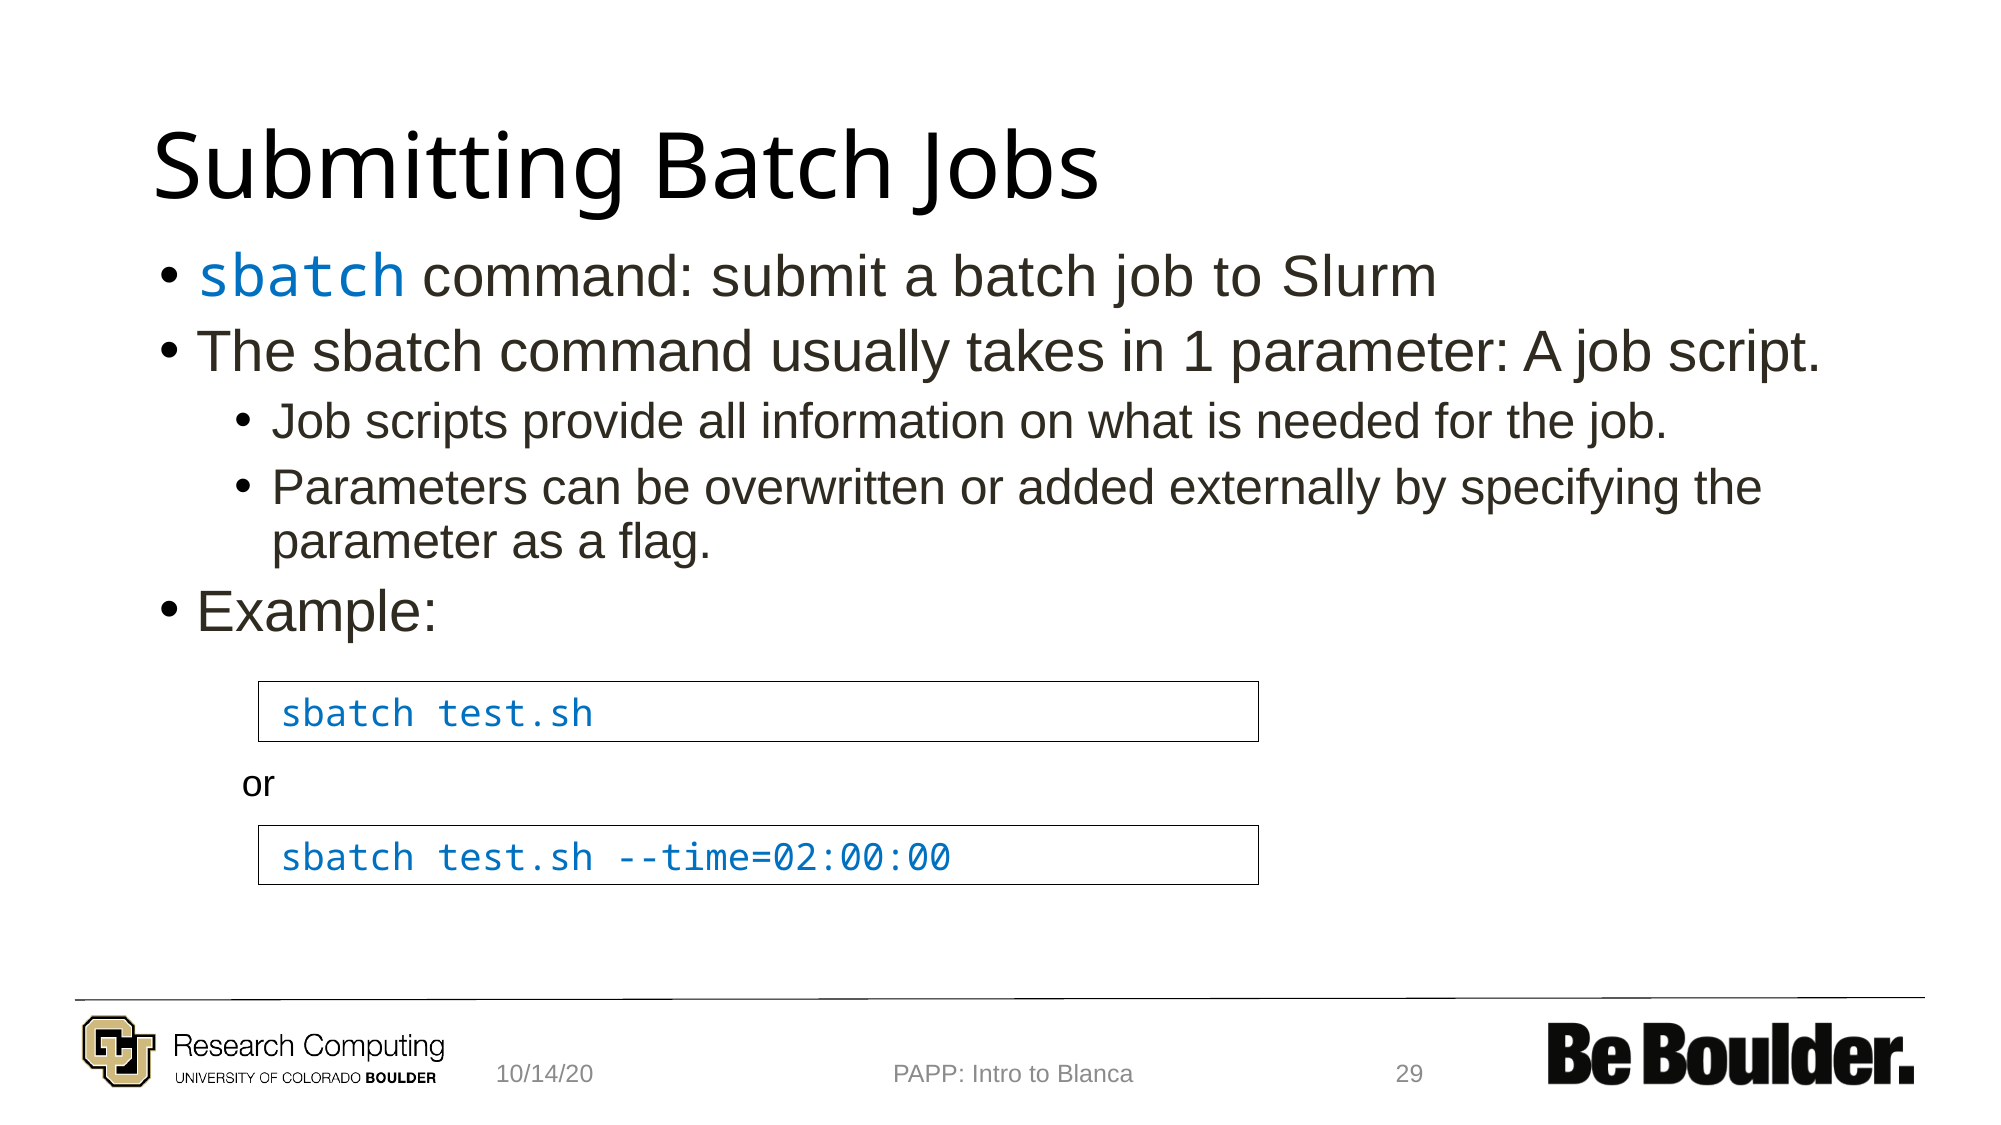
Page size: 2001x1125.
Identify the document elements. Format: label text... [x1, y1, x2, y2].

slide_number 29 [1380, 1042, 1525, 1103]
list sbatch command: submit a batch job to Slurm The sbatch command usually takes in 1 parameter: A job script. Job scripts provide all information on what is needed for the job. Parameters can be overwritten or added externally by specifying the parameter as a flag. Example: [137, 239, 1863, 983]
title Submitting Batch Jobs [137, 59, 1863, 239]
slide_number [480, 1042, 615, 1103]
footer PAPP: Intro to Blanca [676, 1042, 1352, 1103]
text_box sbatch test.sh --time=02:00:00 [258, 825, 1259, 885]
picture [81, 1015, 444, 1088]
text_box sbatch test.sh [258, 681, 1259, 742]
picture [1524, 1015, 1938, 1088]
text_box or [227, 751, 291, 812]
